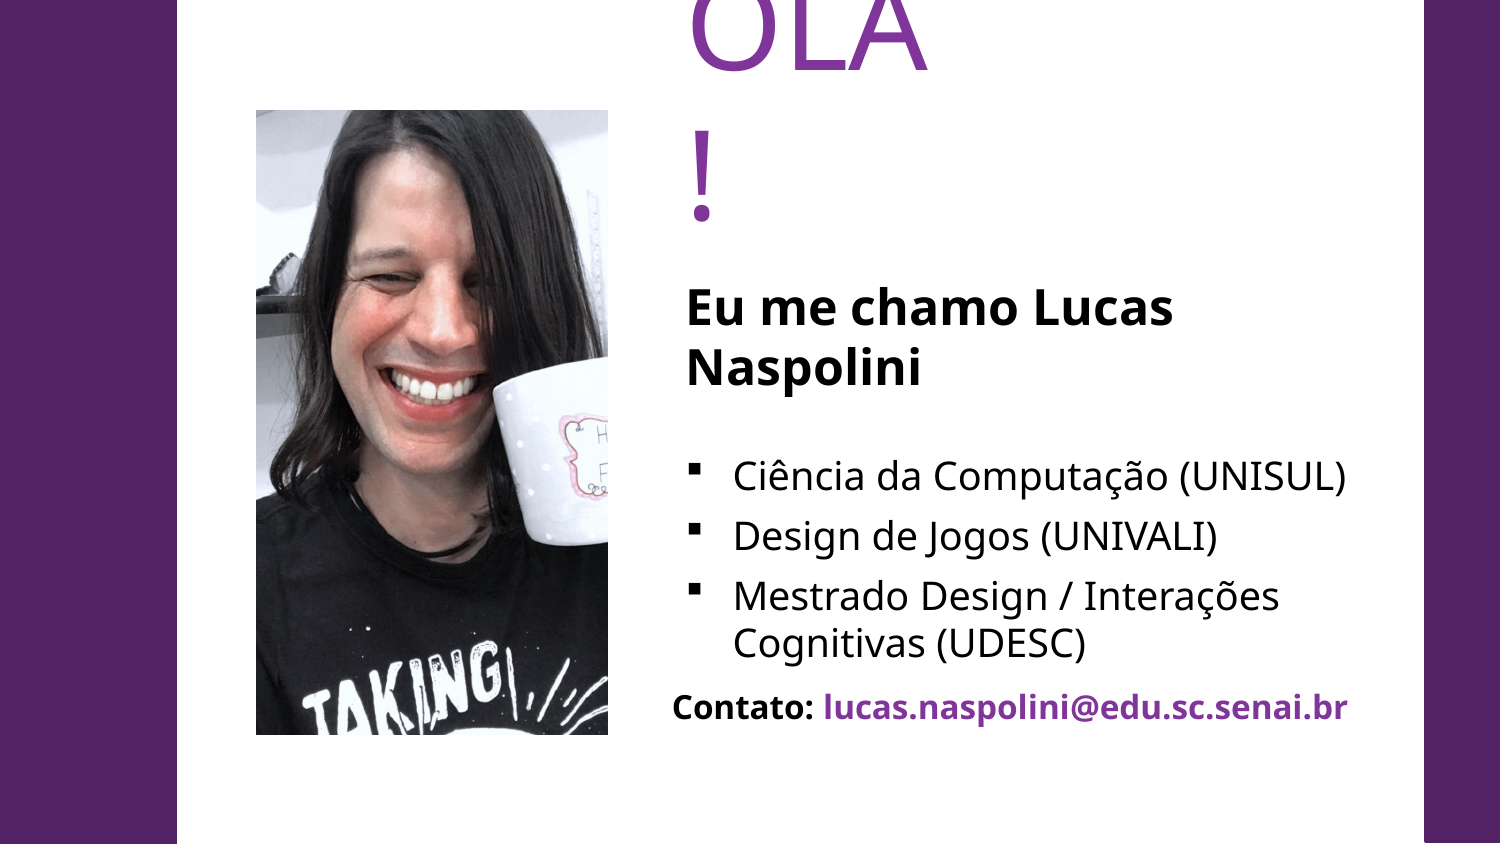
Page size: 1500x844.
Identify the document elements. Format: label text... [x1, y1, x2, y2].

text_box OLÁ! [670, 86, 977, 260]
picture [256, 110, 608, 736]
text_box [0, 0, 177, 844]
text_box Contato: lucas.naspolini@edu.sc.senai.br [644, 670, 1390, 757]
text_box Eu me chamo Lucas Naspolini Ciência da Computação (UNISUL) Design de Jogos (UNIVALI) Mestrado Design / Interações Cognitivas (UDESC) [670, 260, 1390, 670]
text_box [1424, 0, 1500, 843]
